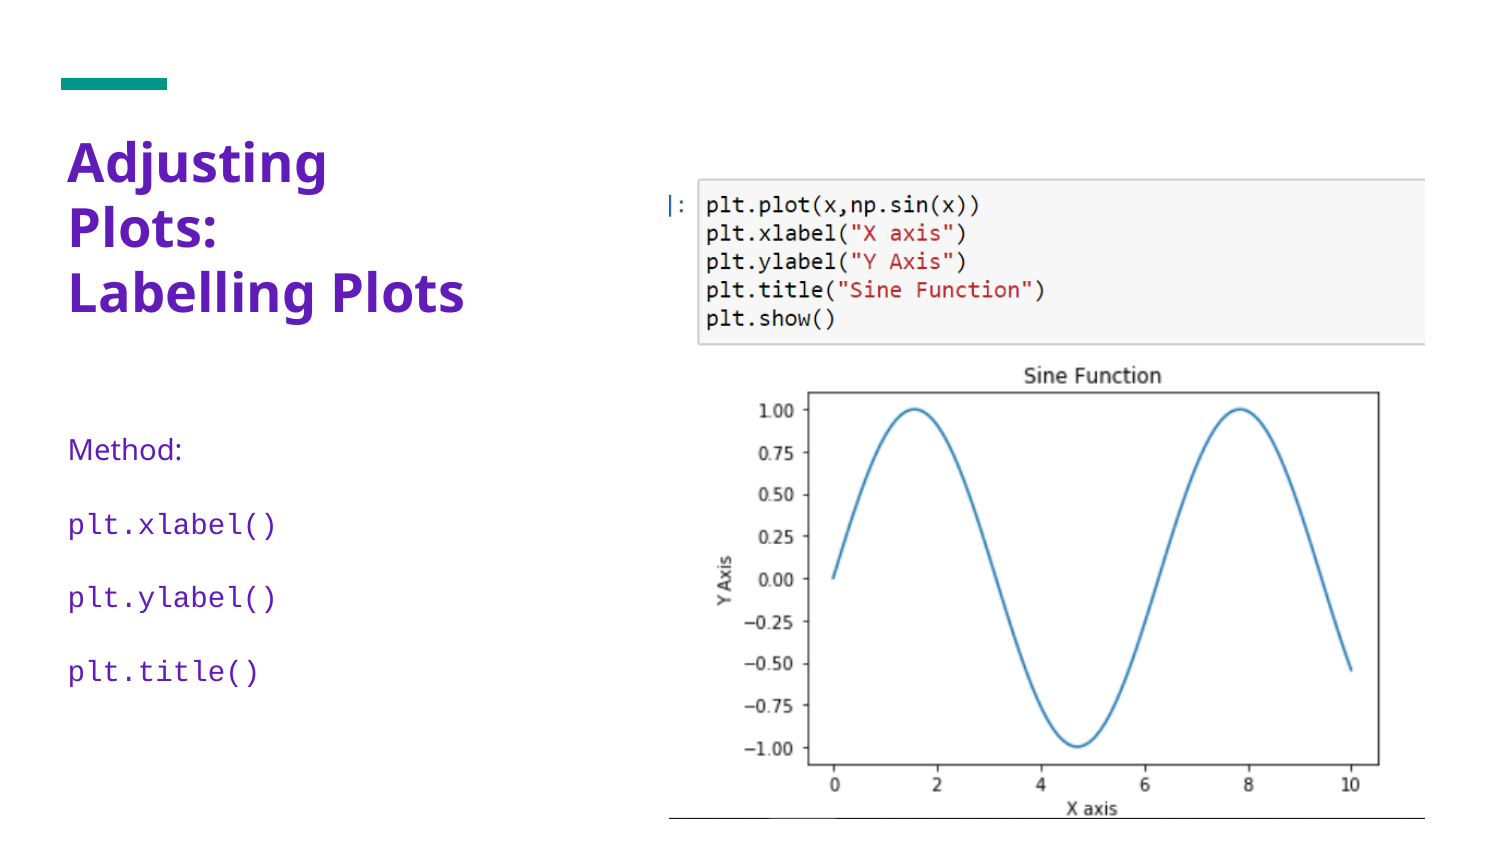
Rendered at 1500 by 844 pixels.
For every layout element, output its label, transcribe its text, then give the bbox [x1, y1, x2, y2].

title Adjusting Plots: Labelling Plots [52, 113, 488, 407]
picture [668, 160, 1425, 819]
list Method: plt.xlabel() plt.ylabel() plt.title() [52, 411, 488, 729]
